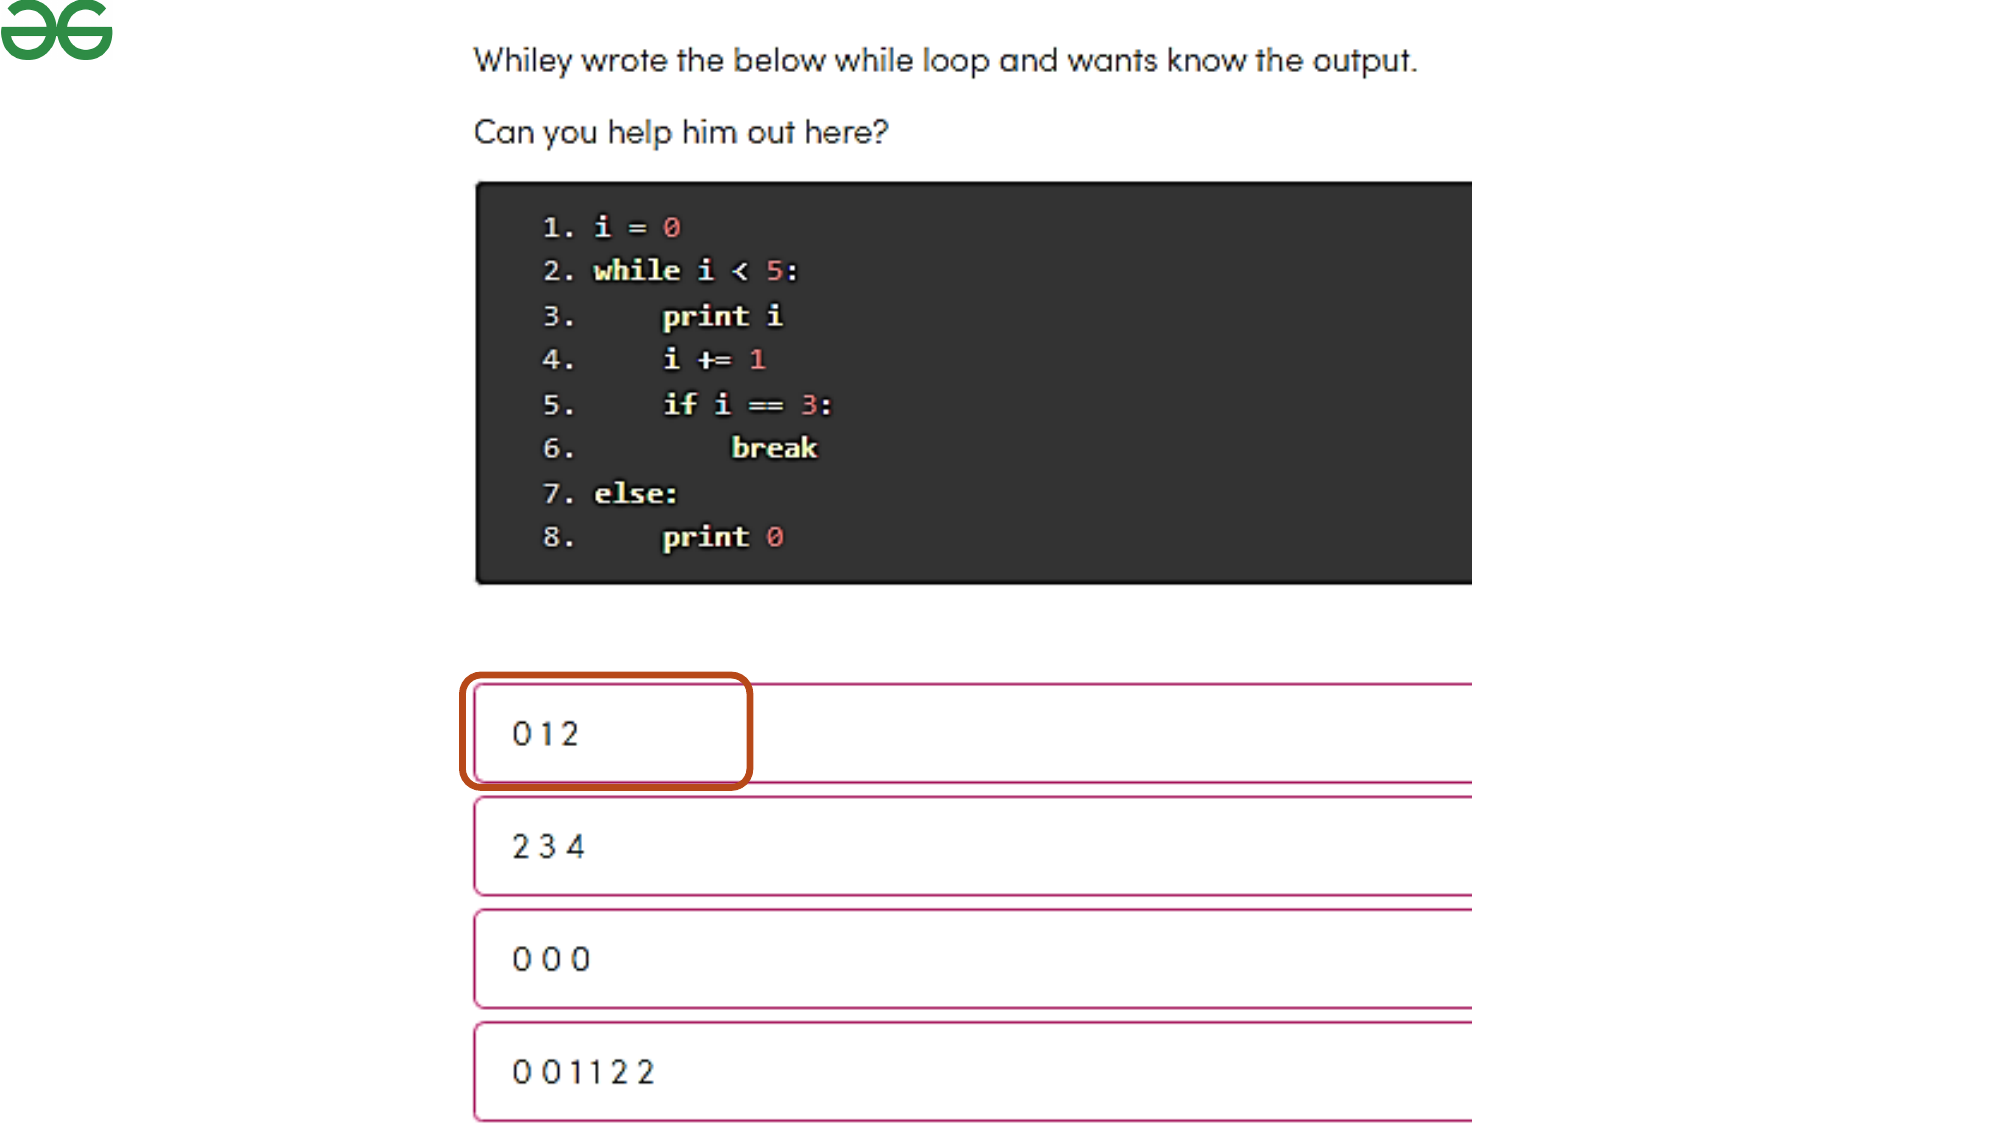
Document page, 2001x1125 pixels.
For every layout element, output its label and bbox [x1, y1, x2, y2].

picture [462, 24, 1472, 1125]
picture [1, 0, 113, 60]
